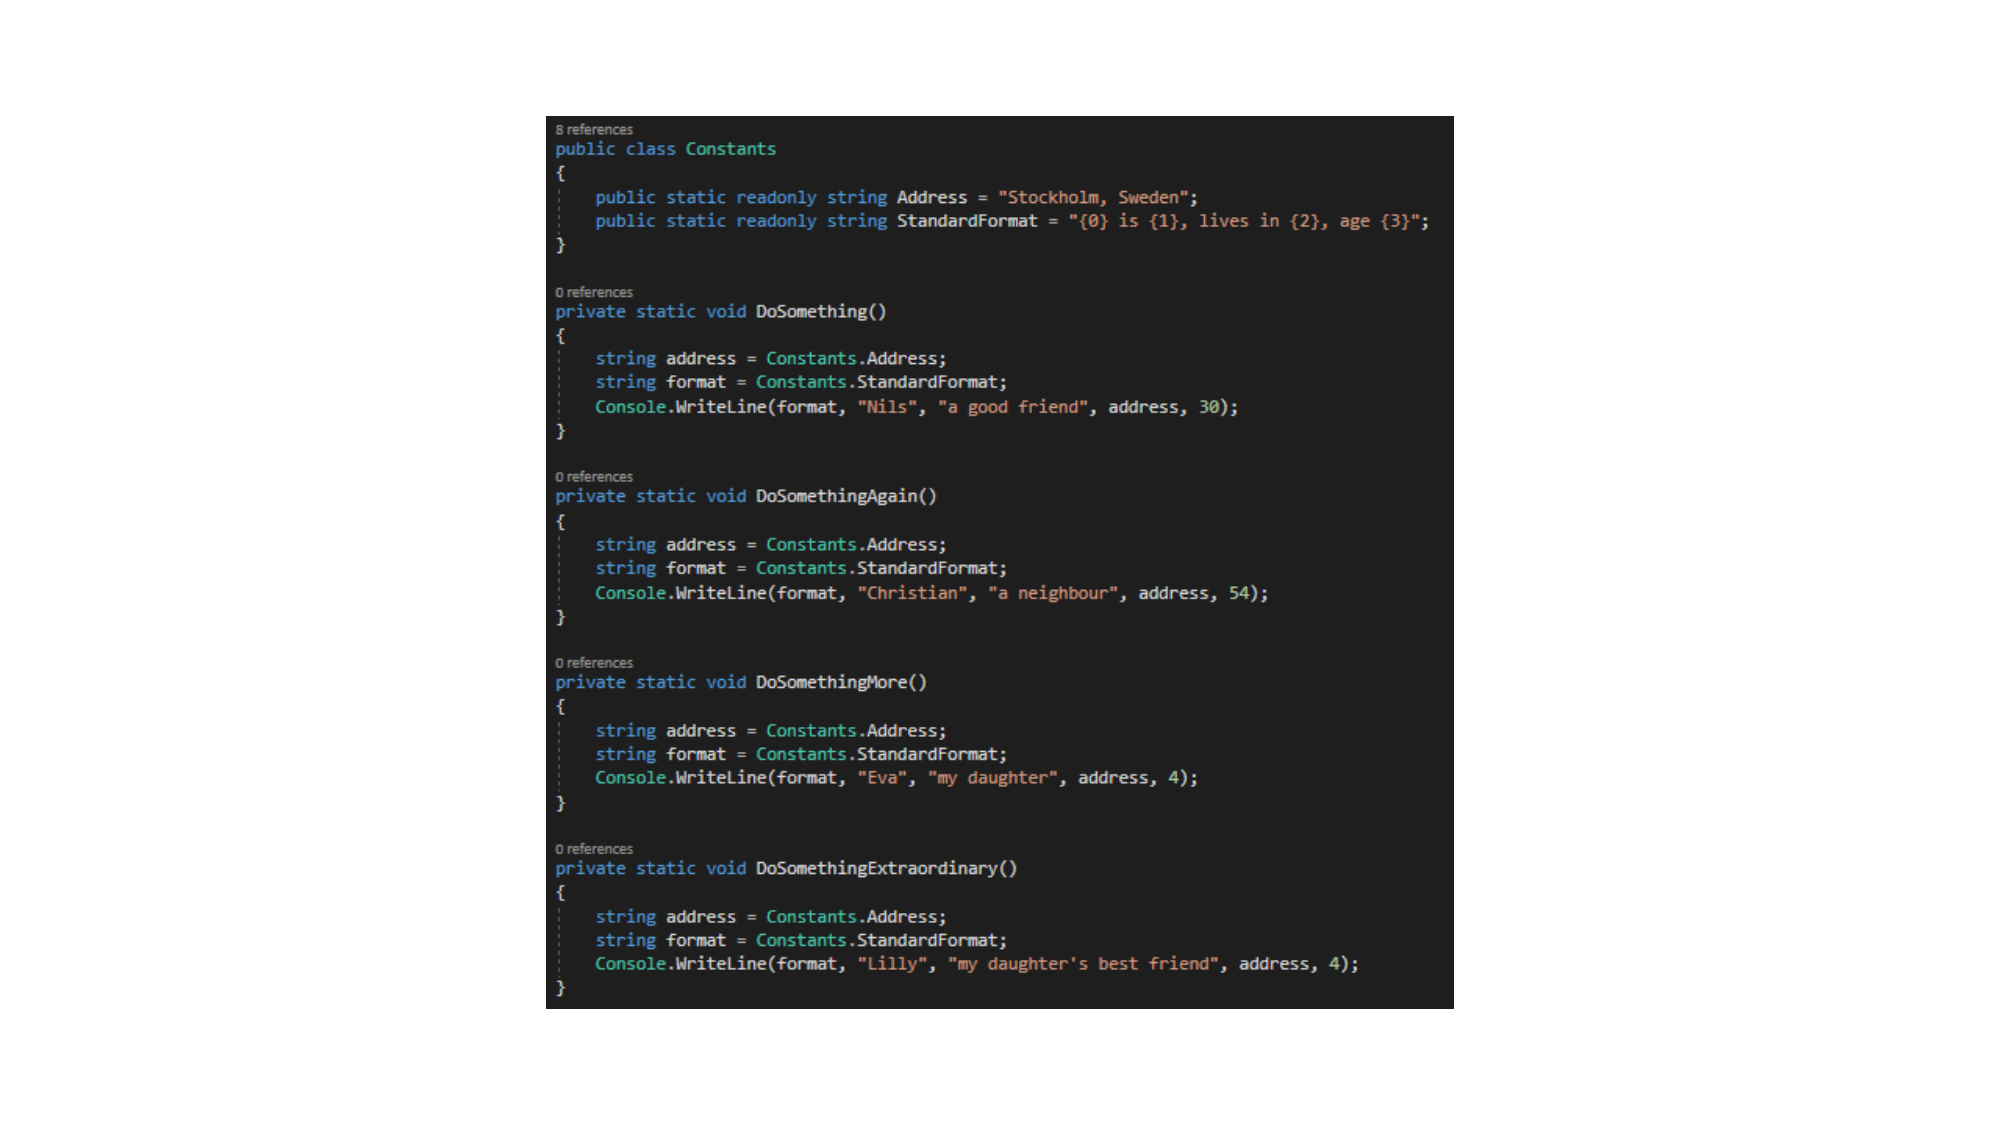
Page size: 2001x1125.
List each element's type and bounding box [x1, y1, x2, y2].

picture [545, 116, 1454, 1009]
